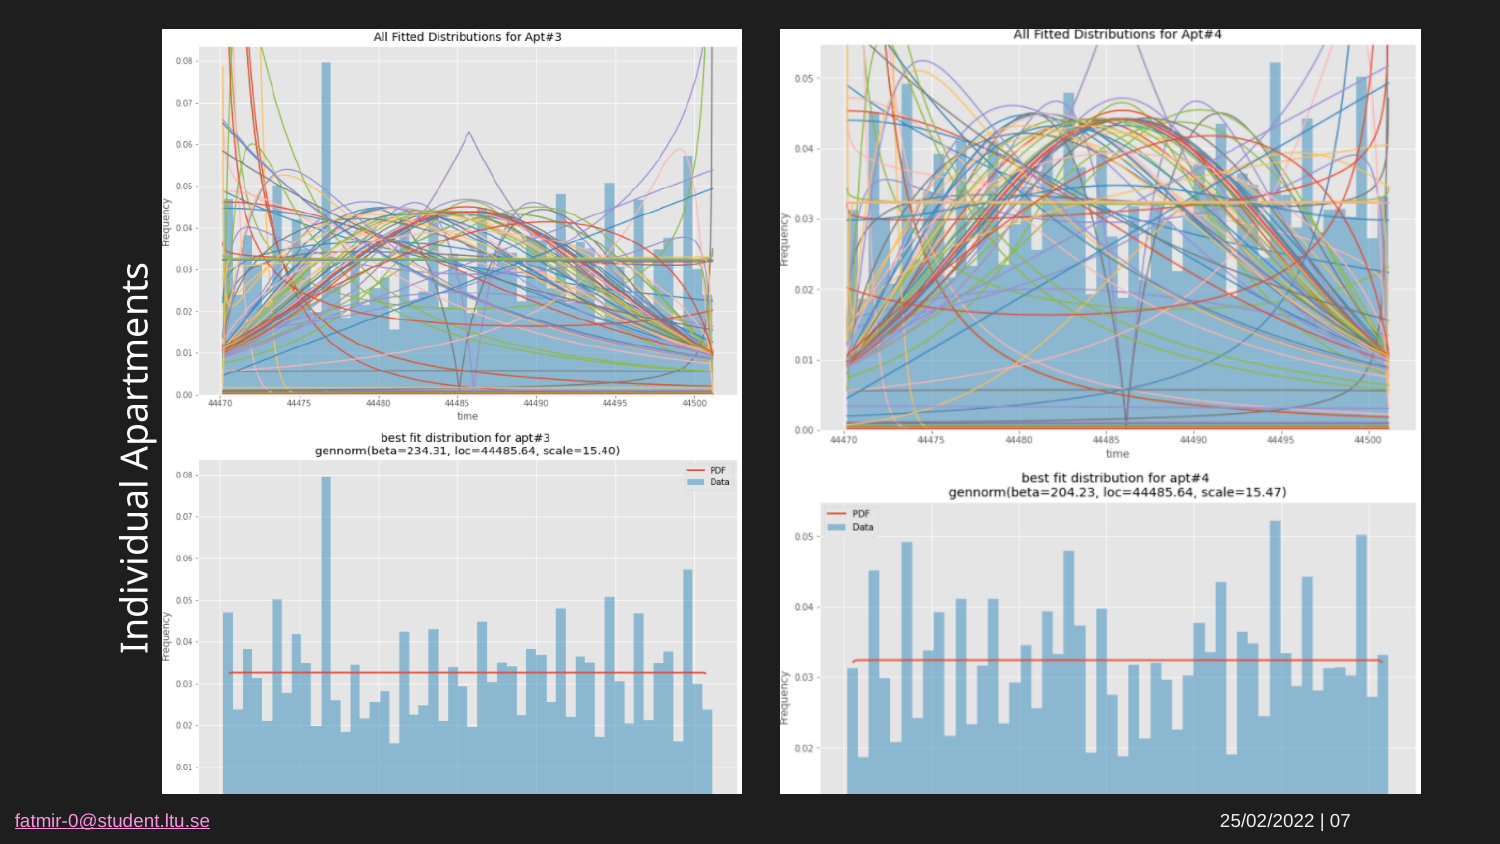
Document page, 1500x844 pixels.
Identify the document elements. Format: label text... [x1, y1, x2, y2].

text_box fatmir-0@student.ltu.se 25/02/2022 | 07 [0, 801, 1500, 839]
title Individual Apartments [79, 122, 157, 795]
picture [162, 28, 742, 795]
picture [780, 28, 1421, 795]
